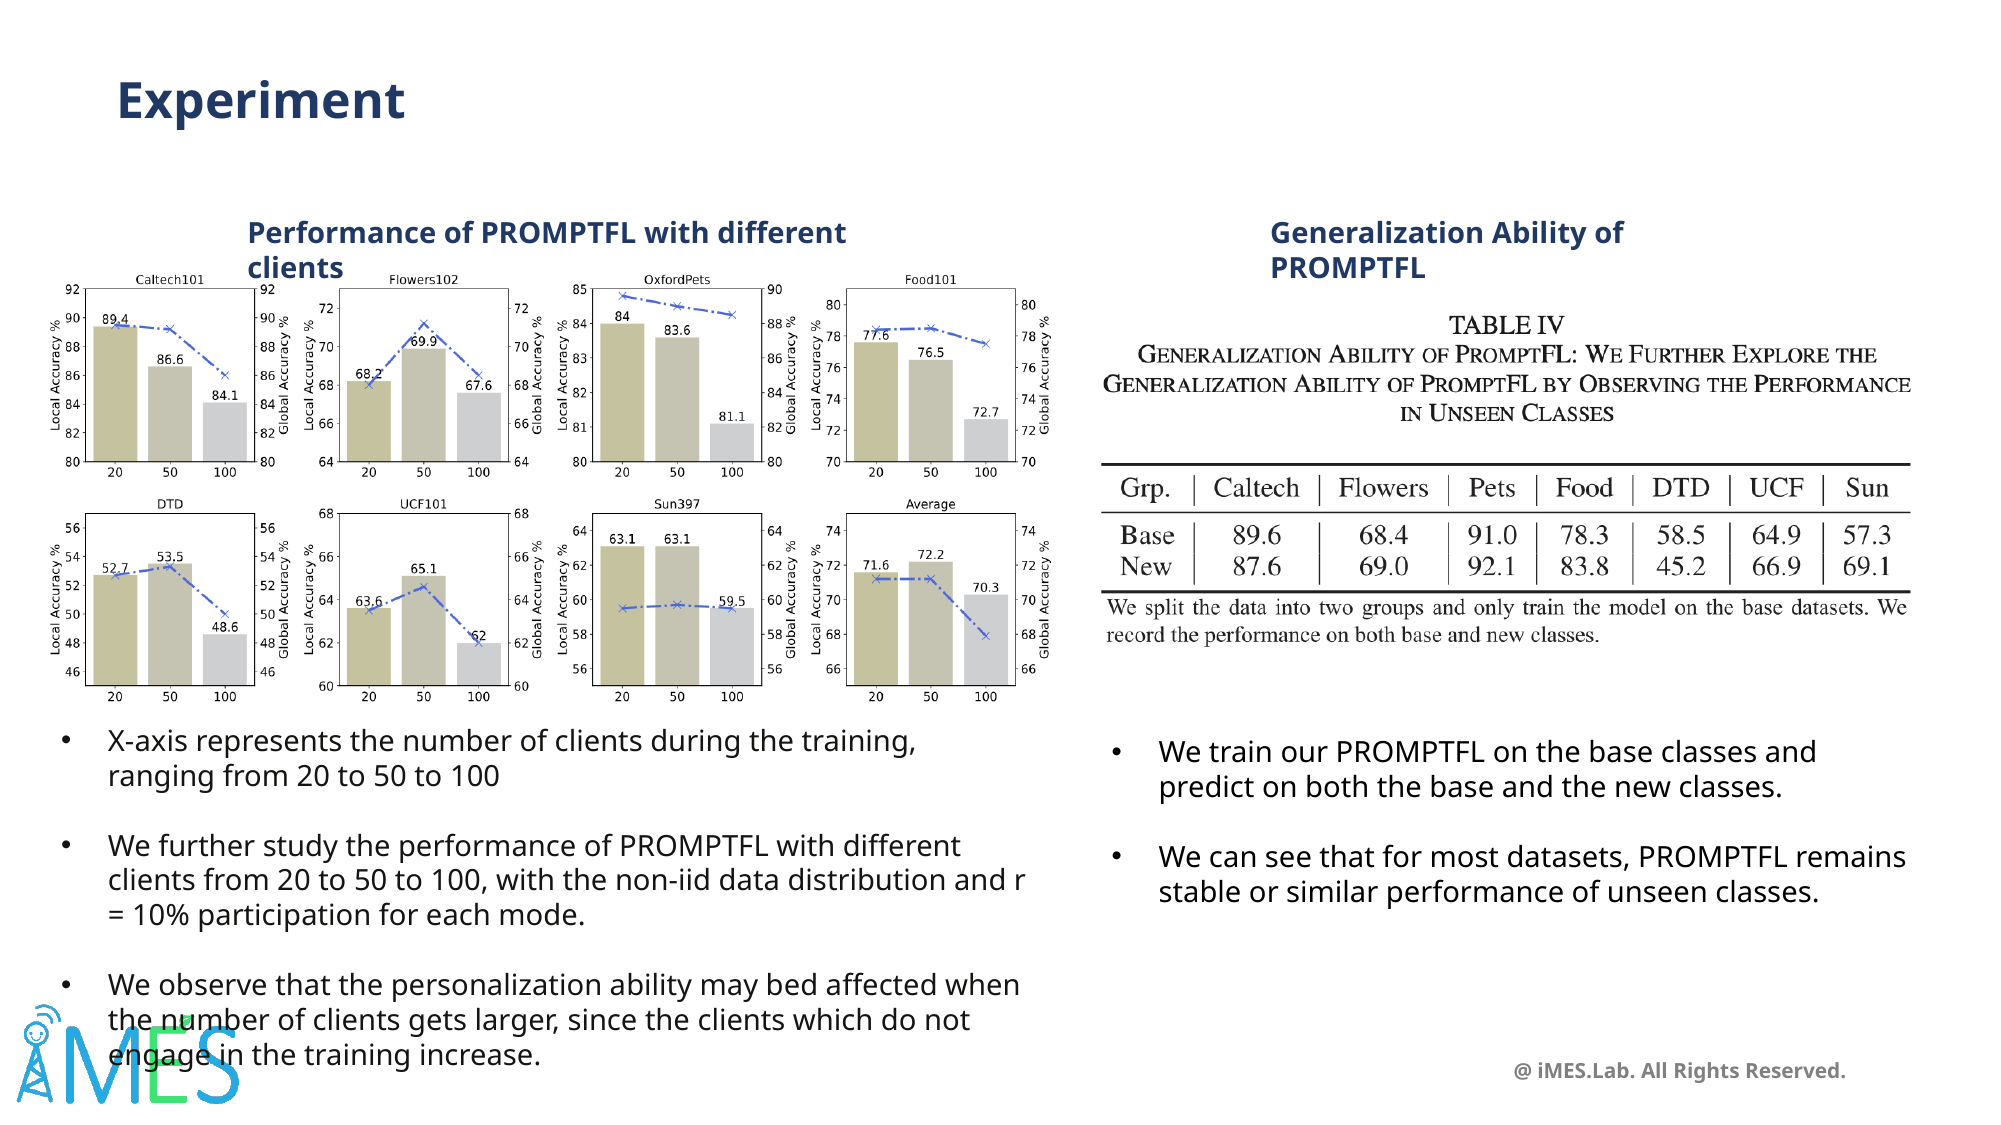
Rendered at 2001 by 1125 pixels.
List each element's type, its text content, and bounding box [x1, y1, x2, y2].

text_box We train our PROMPTFL on the base classes and predict on both the base and the new classes. We can see that for most datasets, PROMPTFL remains stable or similar performance of unseen classes. [1096, 726, 1925, 916]
picture [0, 945, 246, 1125]
text_box Performance of PROMPTFL with different clients [232, 207, 933, 256]
picture [27, 256, 1066, 715]
picture [1080, 297, 1925, 655]
title Experiment [101, 59, 1915, 145]
text_box Generalization Ability of PROMPTFL [1255, 207, 1783, 292]
text_box X-axis represents the number of clients during the training, ranging from 20 to 50 to 100 We further study the performance of PROMPTFL with different clients from 20 to 50 to 100, with the non-iid data distribution and r = 10% participation for each mode. We observe that the personalization ability may bed affected when the number of clients gets larger, since the clients which do not engage in the training increase. [46, 715, 1047, 1114]
